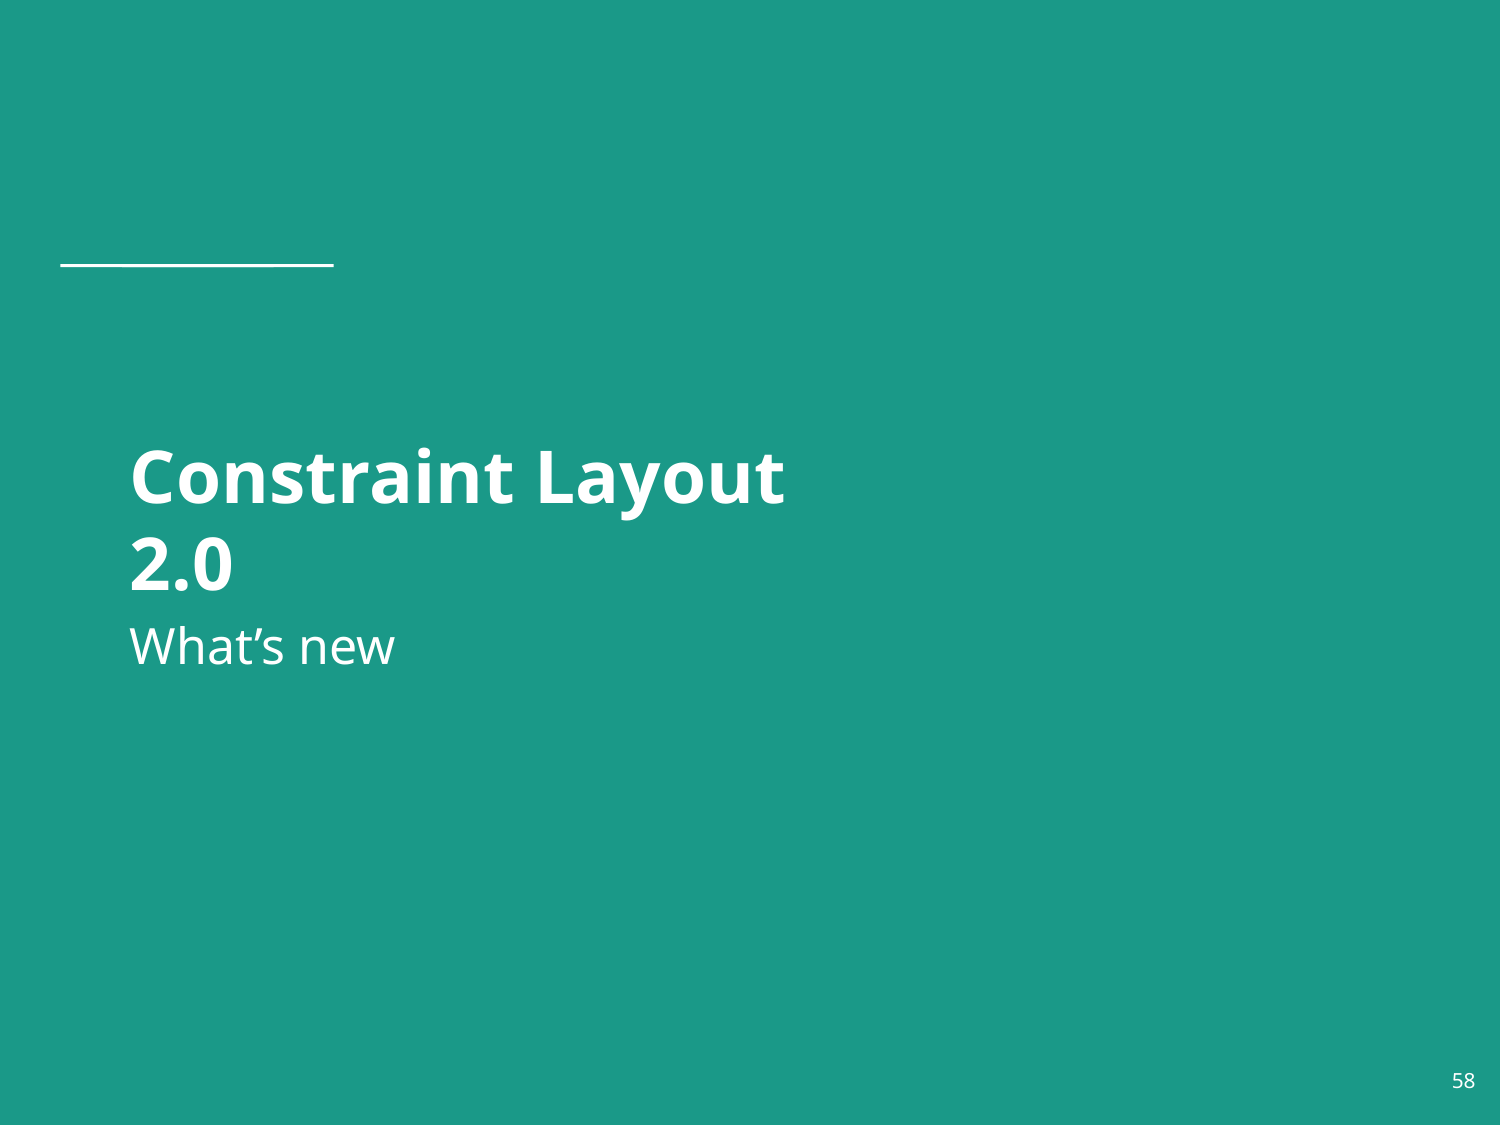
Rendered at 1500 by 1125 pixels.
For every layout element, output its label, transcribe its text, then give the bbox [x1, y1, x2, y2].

slide_number ‹#› [1400, 1038, 1491, 1125]
text_box What’s new [114, 599, 1319, 740]
title Constraint Layout 2.0 [114, 415, 868, 599]
